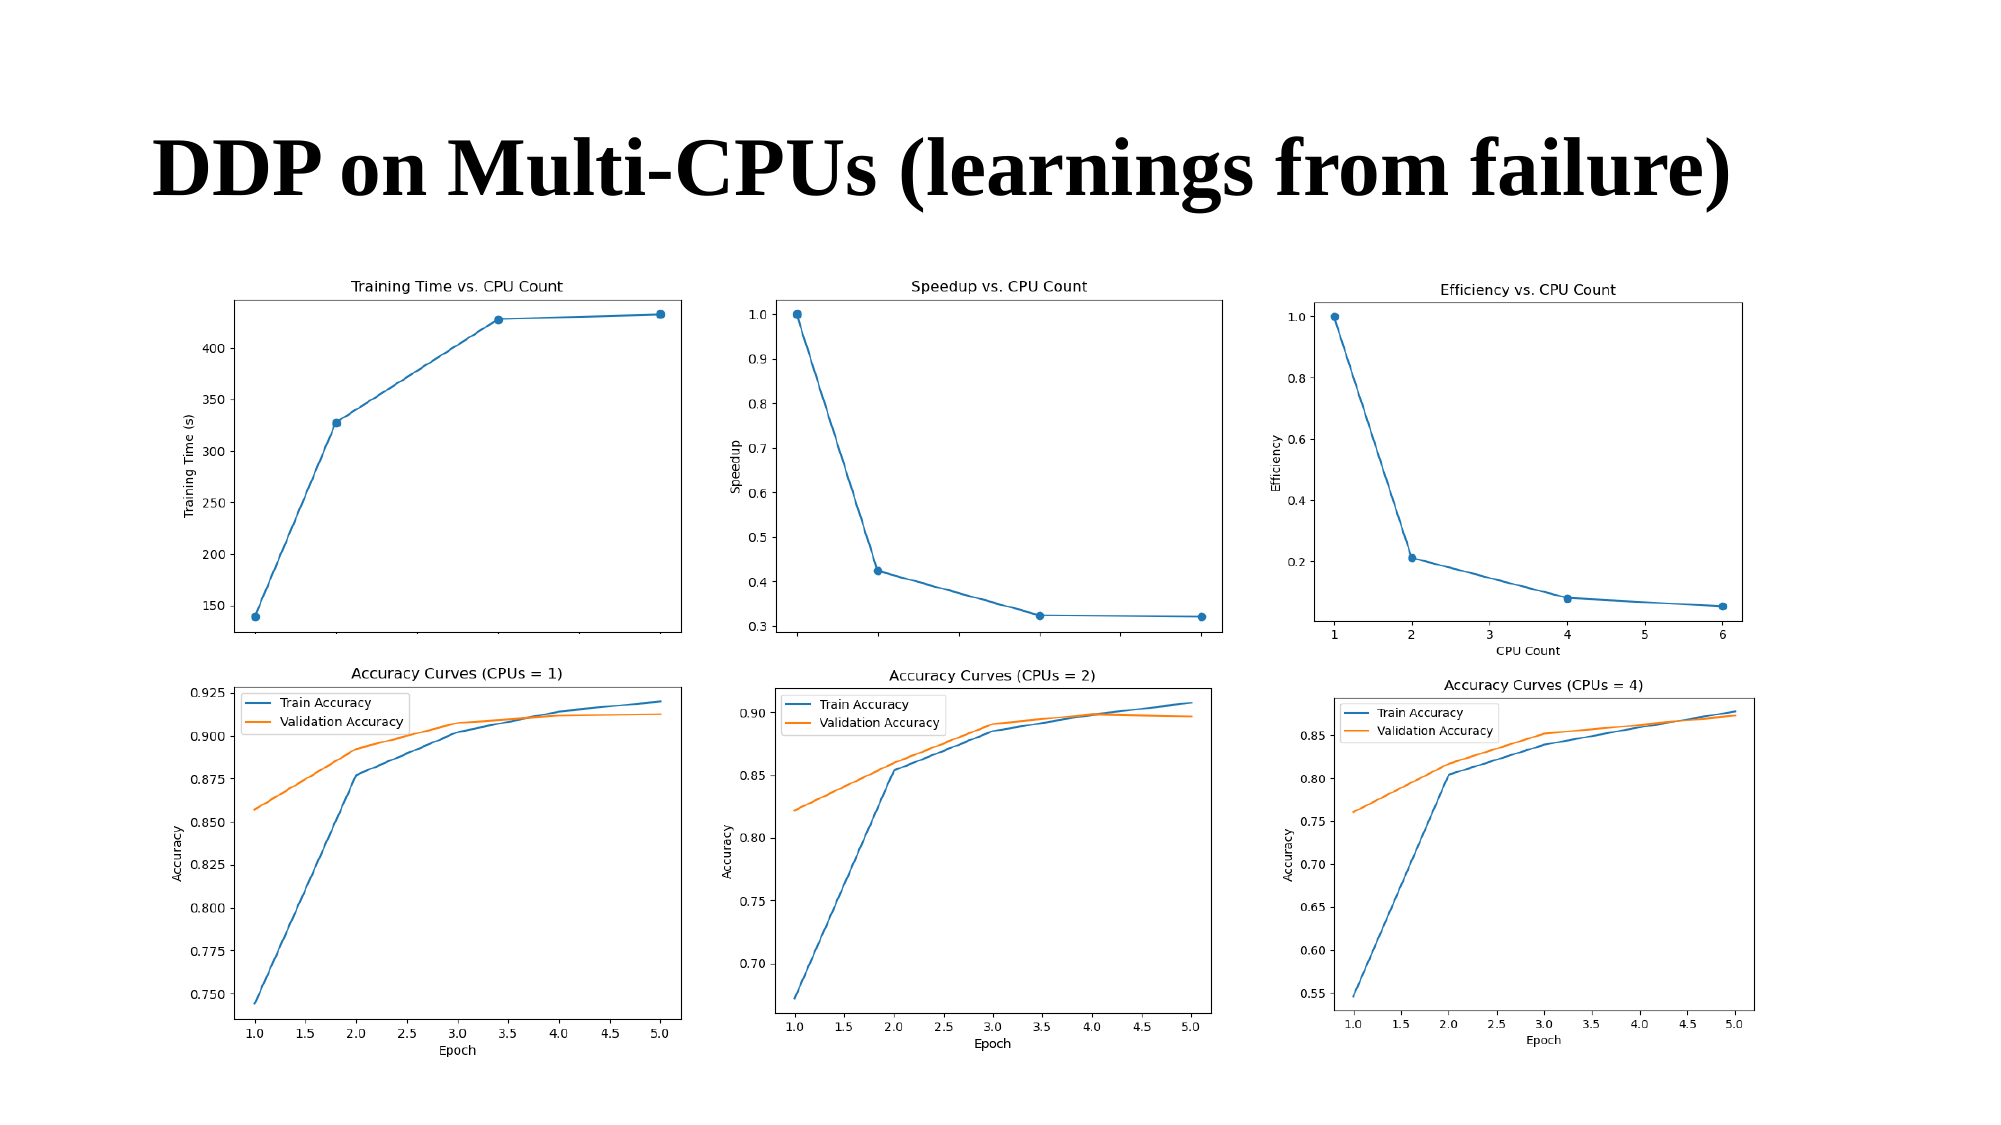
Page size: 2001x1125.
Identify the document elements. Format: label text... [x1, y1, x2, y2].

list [162, 247, 703, 633]
picture [162, 247, 1809, 1066]
title DDP on Multi-CPUs (learnings from failure) [137, 59, 1863, 278]
